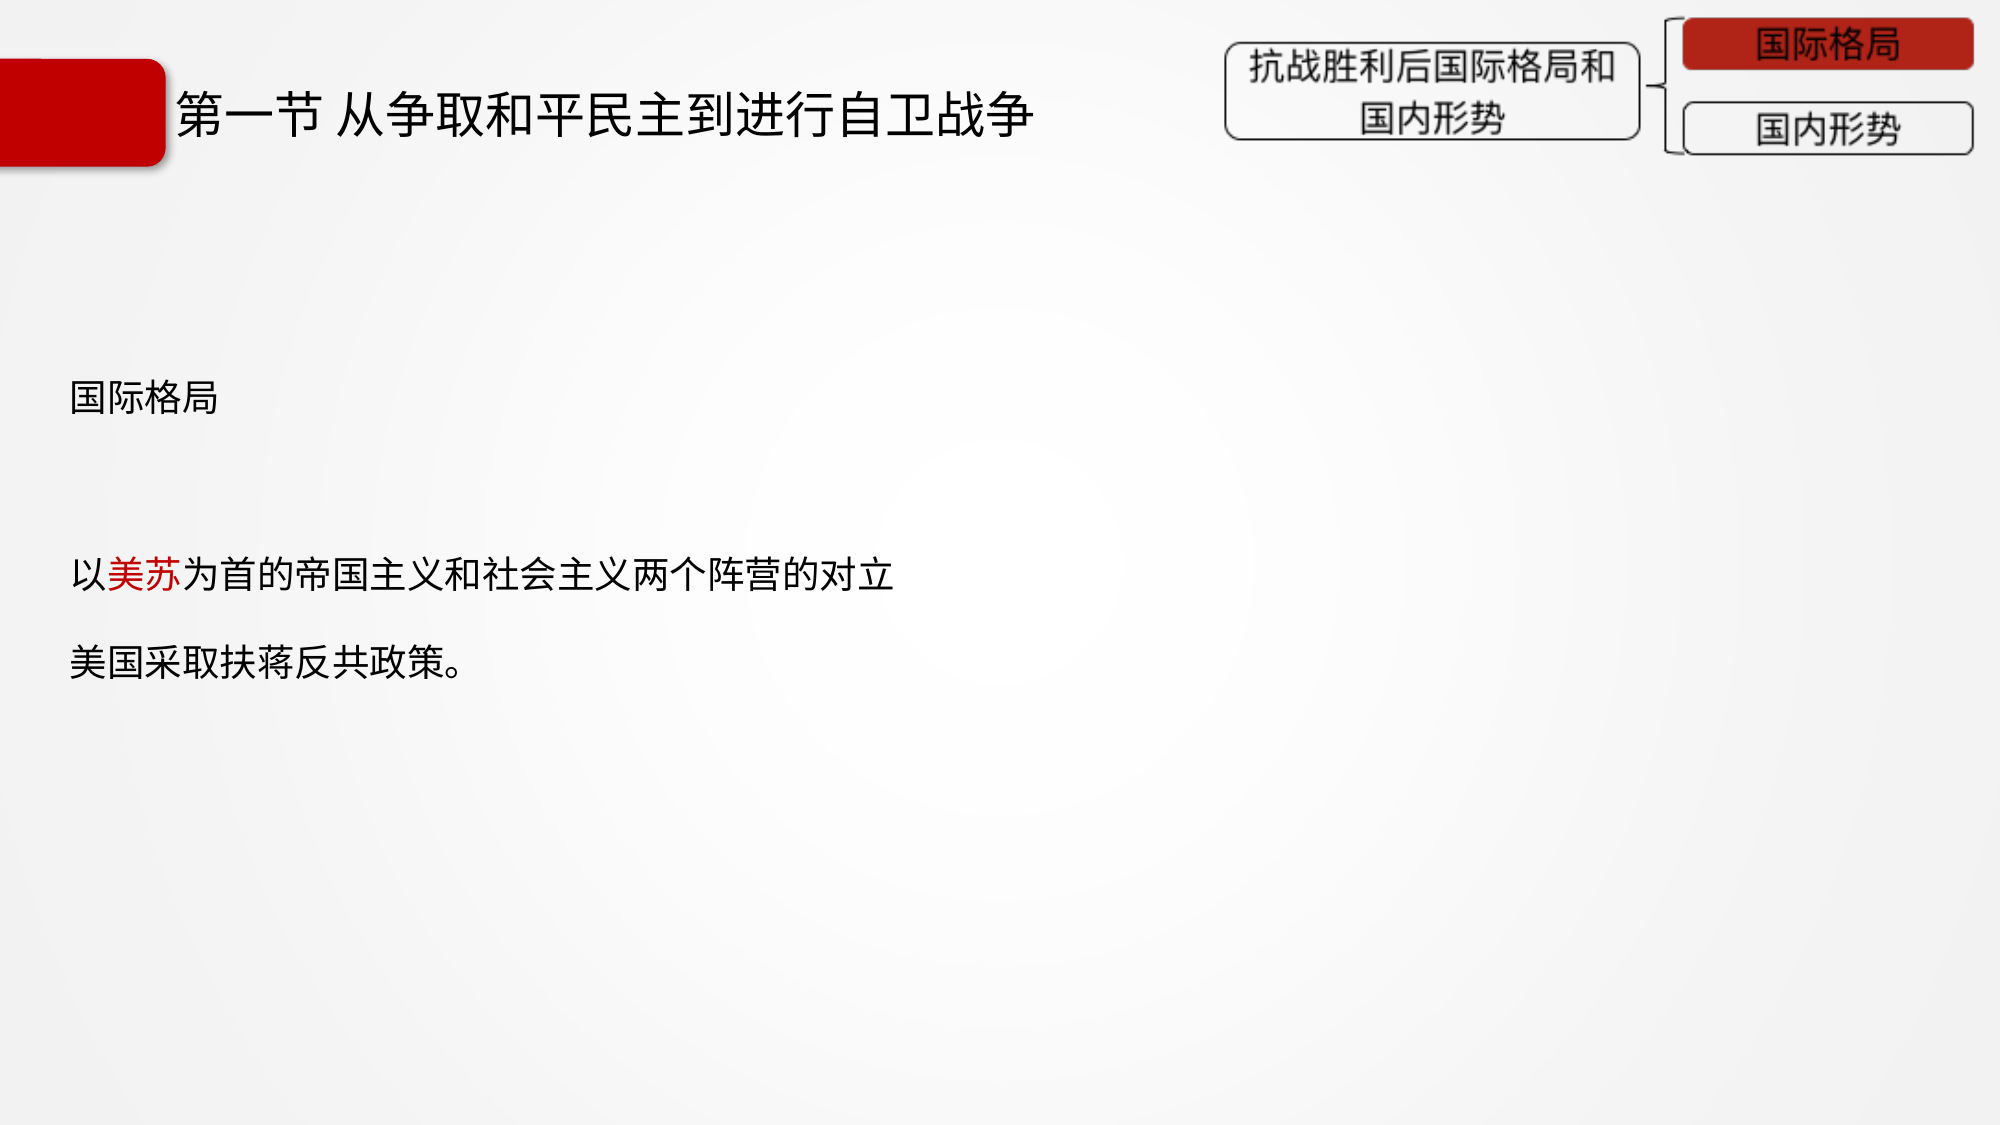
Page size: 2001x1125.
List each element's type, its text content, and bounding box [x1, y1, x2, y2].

title 第一节 从争取和平民主到进行自卫战争 [159, 73, 1223, 163]
picture [0, 0, 2000, 1125]
list 国际格局 以美苏为首的帝国主义和社会主义两个阵营的对立 美国采取扶蒋反共政策。 [54, 344, 1141, 737]
